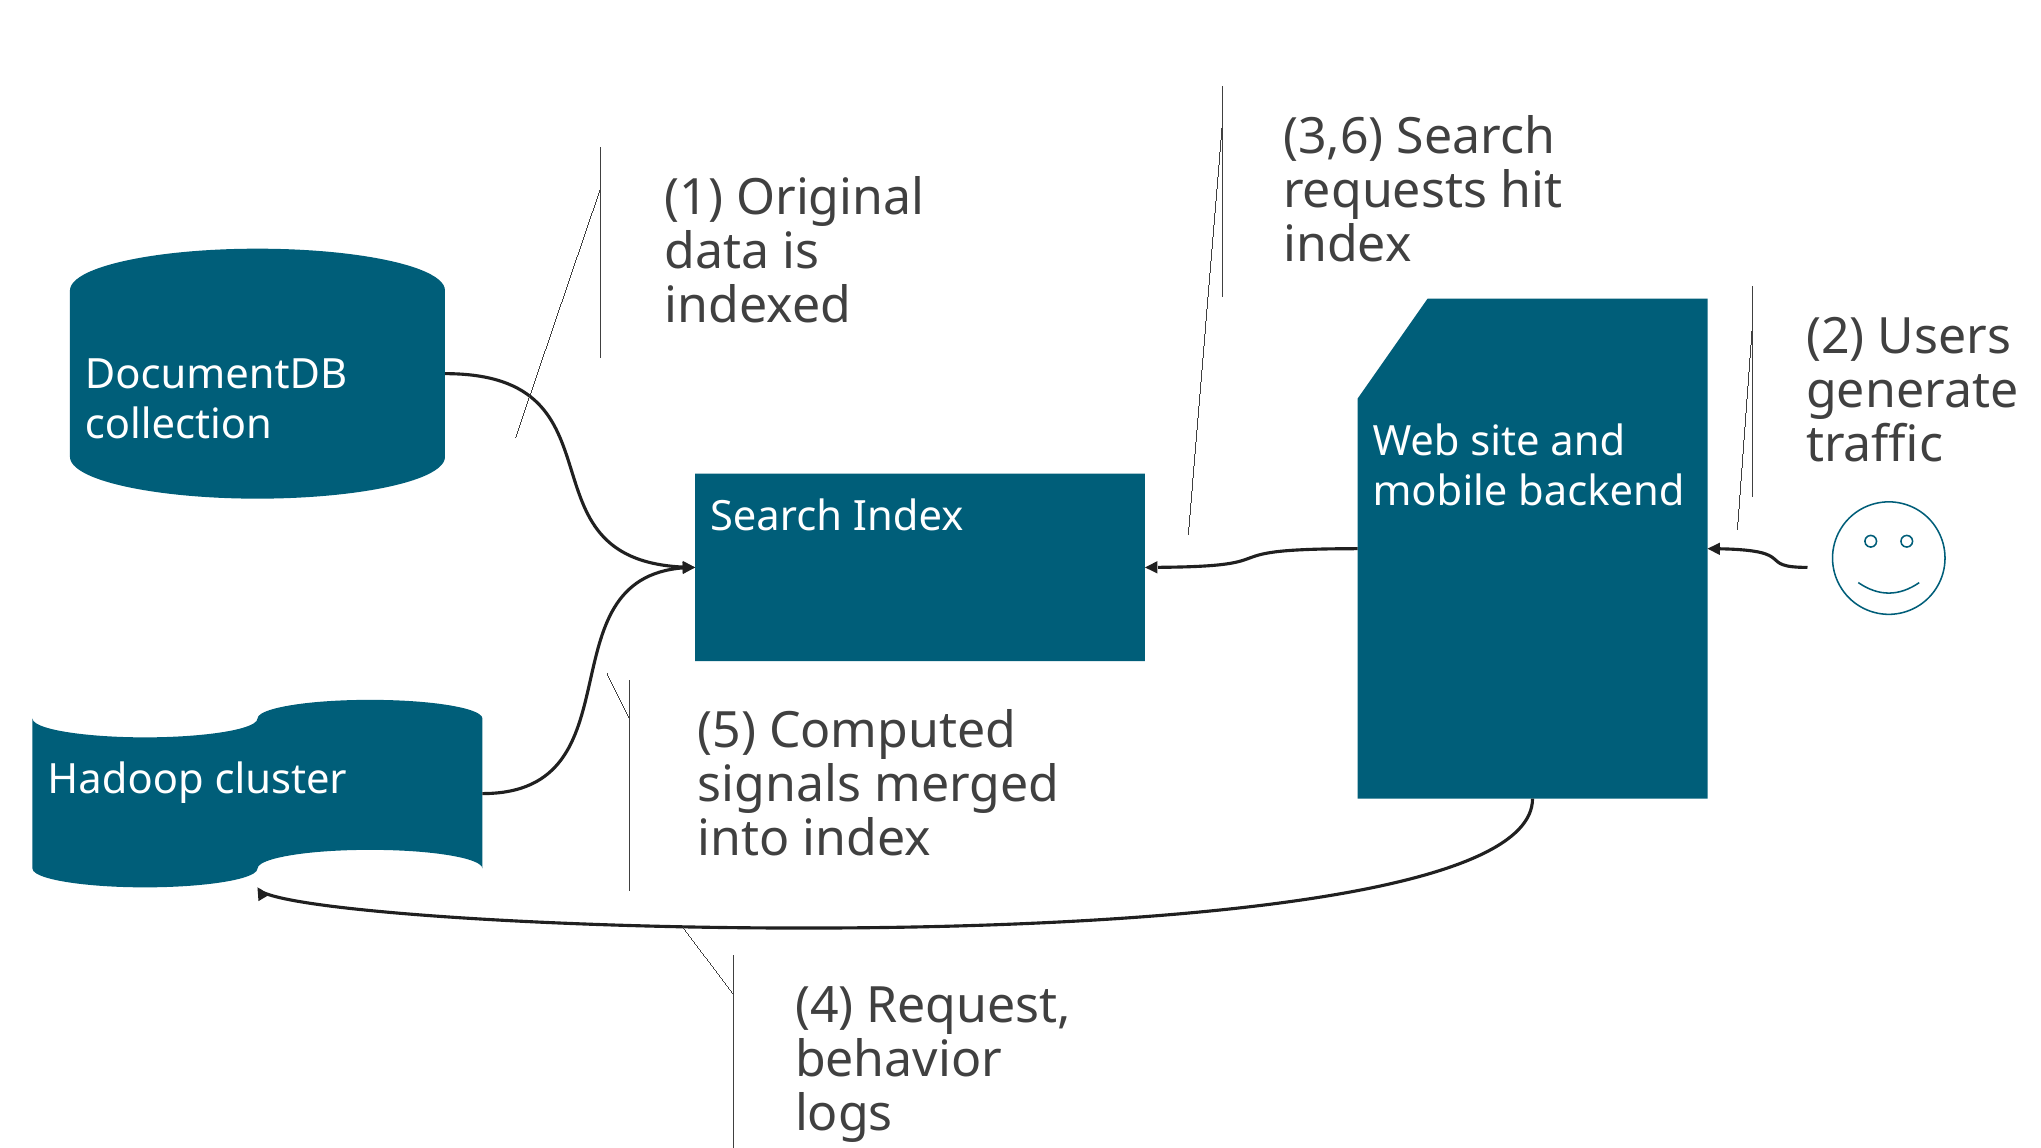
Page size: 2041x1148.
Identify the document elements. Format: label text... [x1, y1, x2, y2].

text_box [444, 373, 696, 568]
text_box Search Index [696, 473, 859, 662]
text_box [482, 567, 696, 794]
text_box (5) Computed signals merged into index [668, 680, 859, 890]
text_box Search Index [931, 473, 1146, 662]
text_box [1144, 548, 1358, 568]
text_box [859, 195, 931, 1148]
text_box (5) Computed signals merged into index [931, 680, 1122, 890]
text_box (2) Users generate traffic [1776, 287, 2041, 496]
text_box [1831, 501, 1946, 616]
text_box Web site and mobile backend [1356, 297, 1709, 800]
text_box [1707, 548, 1808, 568]
text_box DocumentDB collection [69, 247, 446, 500]
text_box Hadoop cluster [31, 699, 484, 889]
text_box (4) Request, behavior logs [931, 955, 1140, 1148]
text_box (1) Original data is indexed [635, 148, 1041, 357]
text_box (3,6) Search requests hit index [1253, 87, 1628, 297]
text_box (4) Request, behavior logs [765, 955, 859, 1148]
